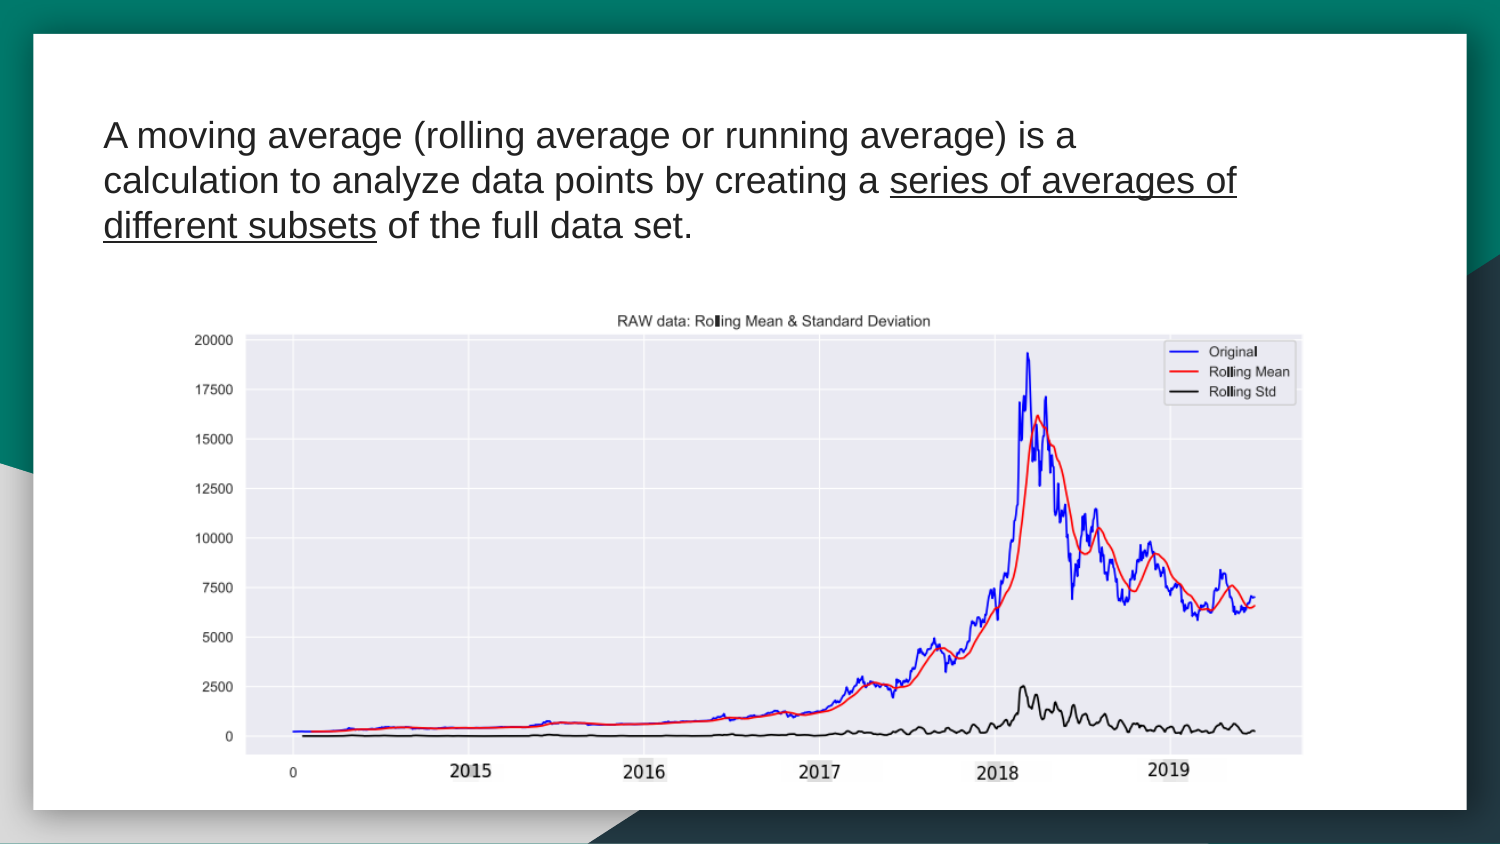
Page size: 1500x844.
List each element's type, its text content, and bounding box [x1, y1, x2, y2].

text_box A moving average (rolling average or running average) is a calculation to analyze data points by creating a series of averages of different subsets of the full data set. [88, 96, 1276, 204]
picture [194, 297, 1306, 782]
